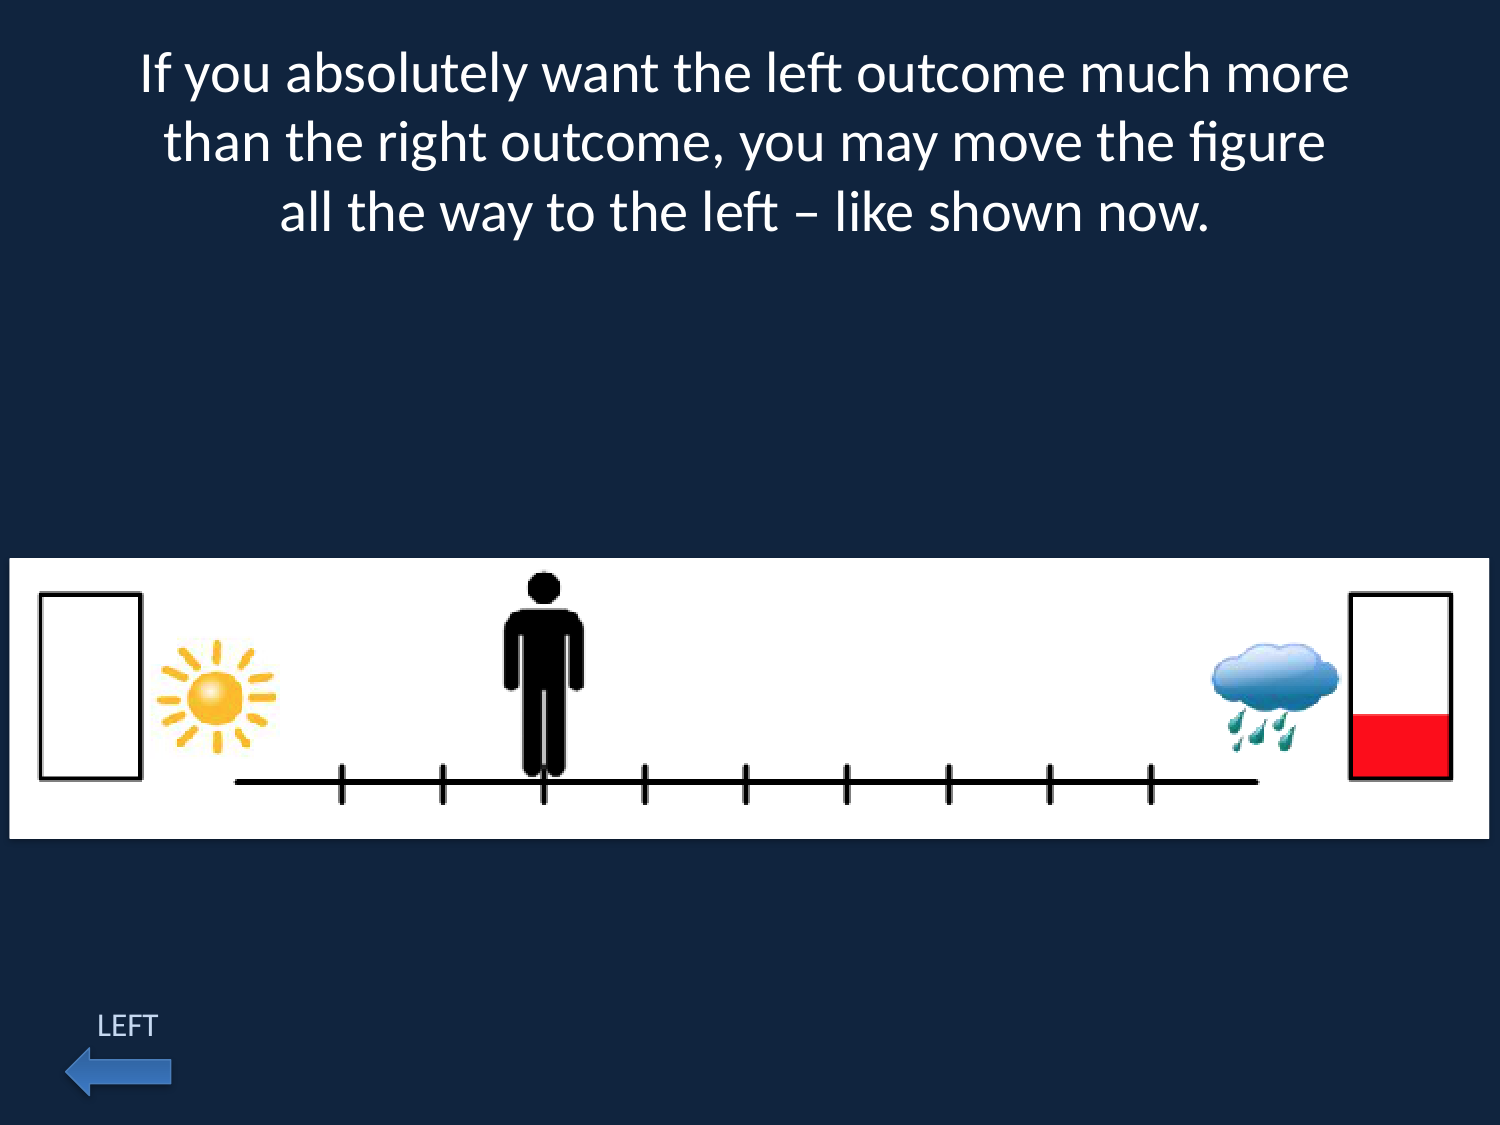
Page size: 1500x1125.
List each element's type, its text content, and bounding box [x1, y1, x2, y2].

picture [9, 558, 1490, 839]
list If you absolutely want the left outcome much more than the right outcome, you may move the figure all the way to the left – like shown now. [3, 26, 1500, 527]
text_box LEFT [2, 995, 254, 1125]
text_box [65, 1047, 172, 1097]
